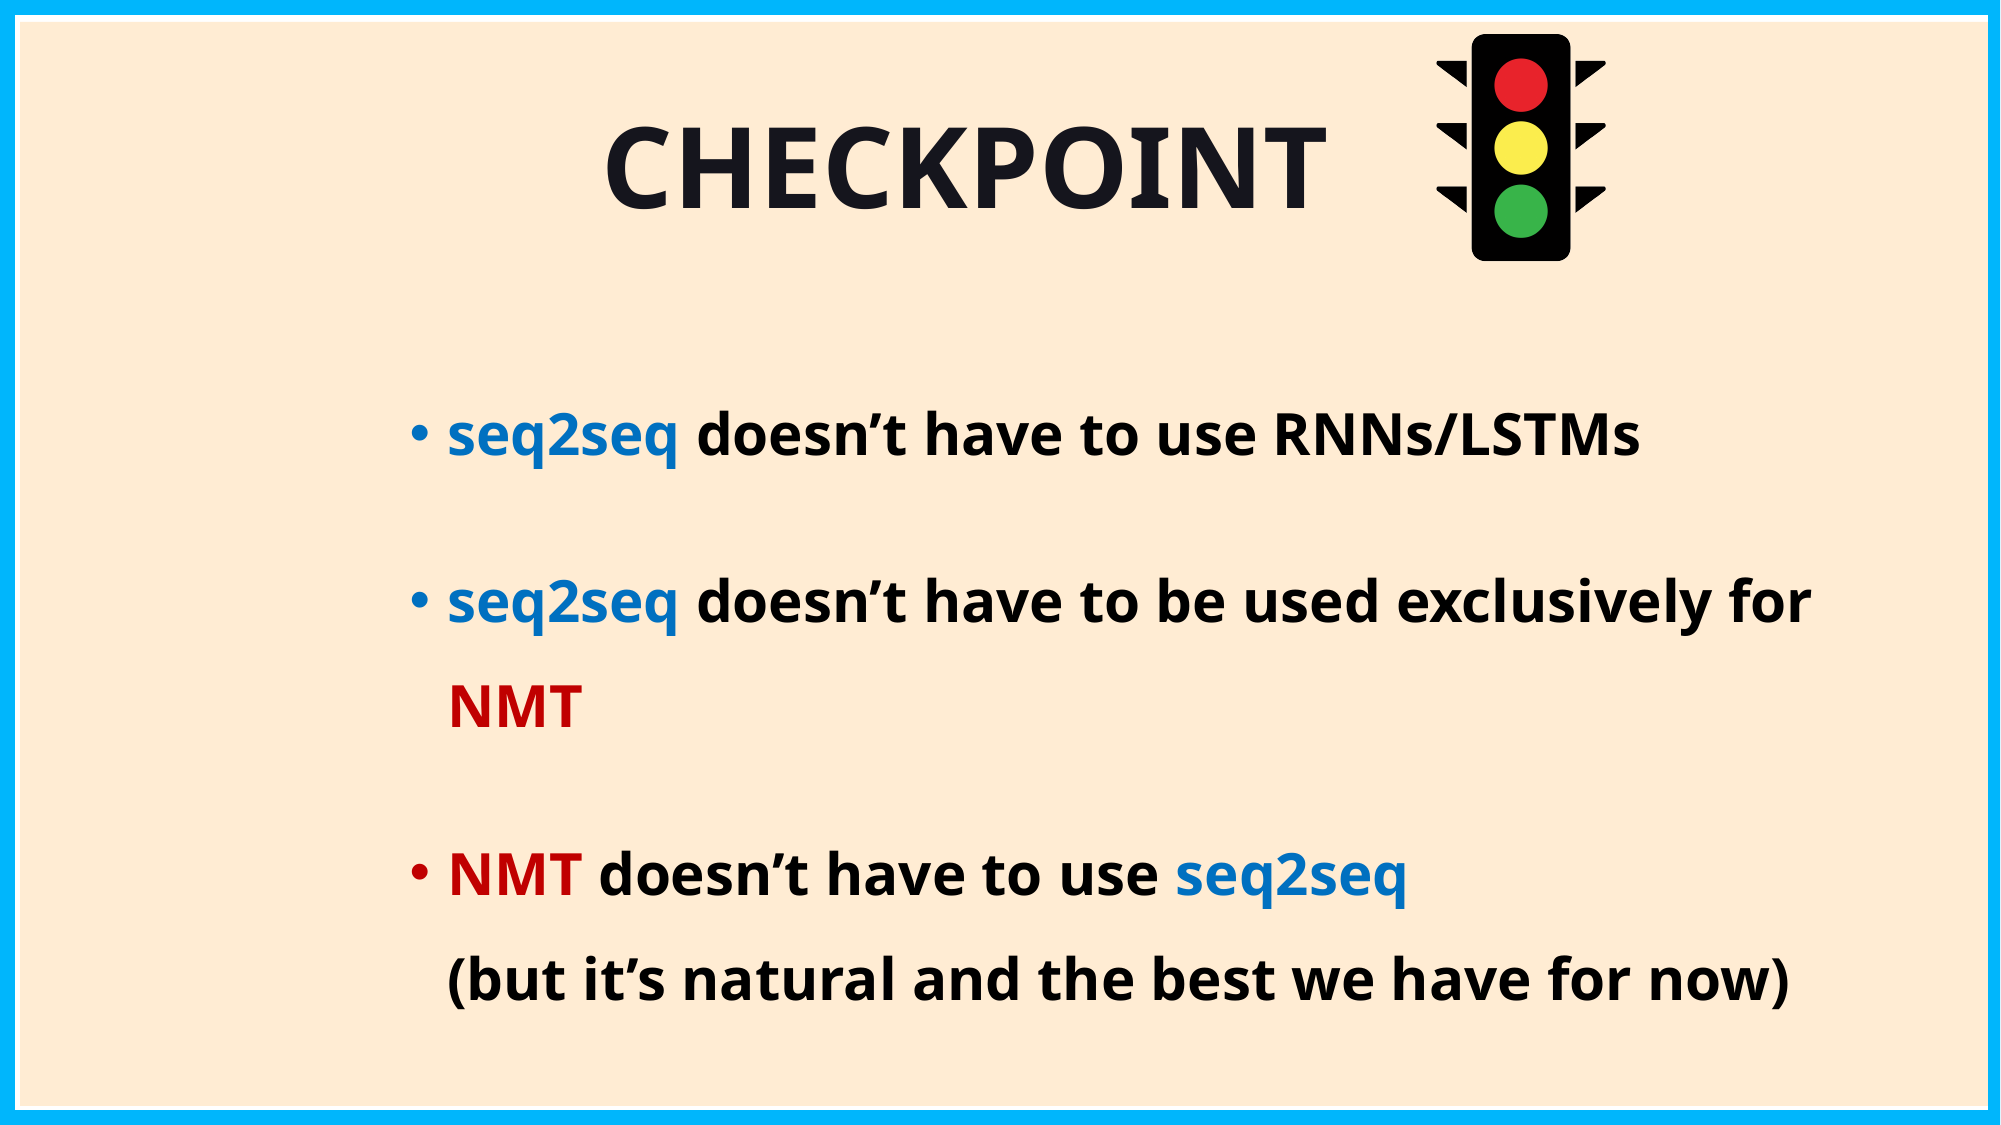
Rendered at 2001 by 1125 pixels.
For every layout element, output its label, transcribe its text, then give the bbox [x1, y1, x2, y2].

picture [1425, 18, 1616, 277]
text_box seq2seq doesn’t have to use RNNs/LSTMs seq2seq doesn’t have to be used exclusively for NMT NMT doesn’t have to use seq2seq (but it’s natural and the best we have for now) [394, 354, 1909, 880]
text_box [20, 21, 1988, 1106]
text_box CHECKPOINT [586, 88, 1345, 239]
